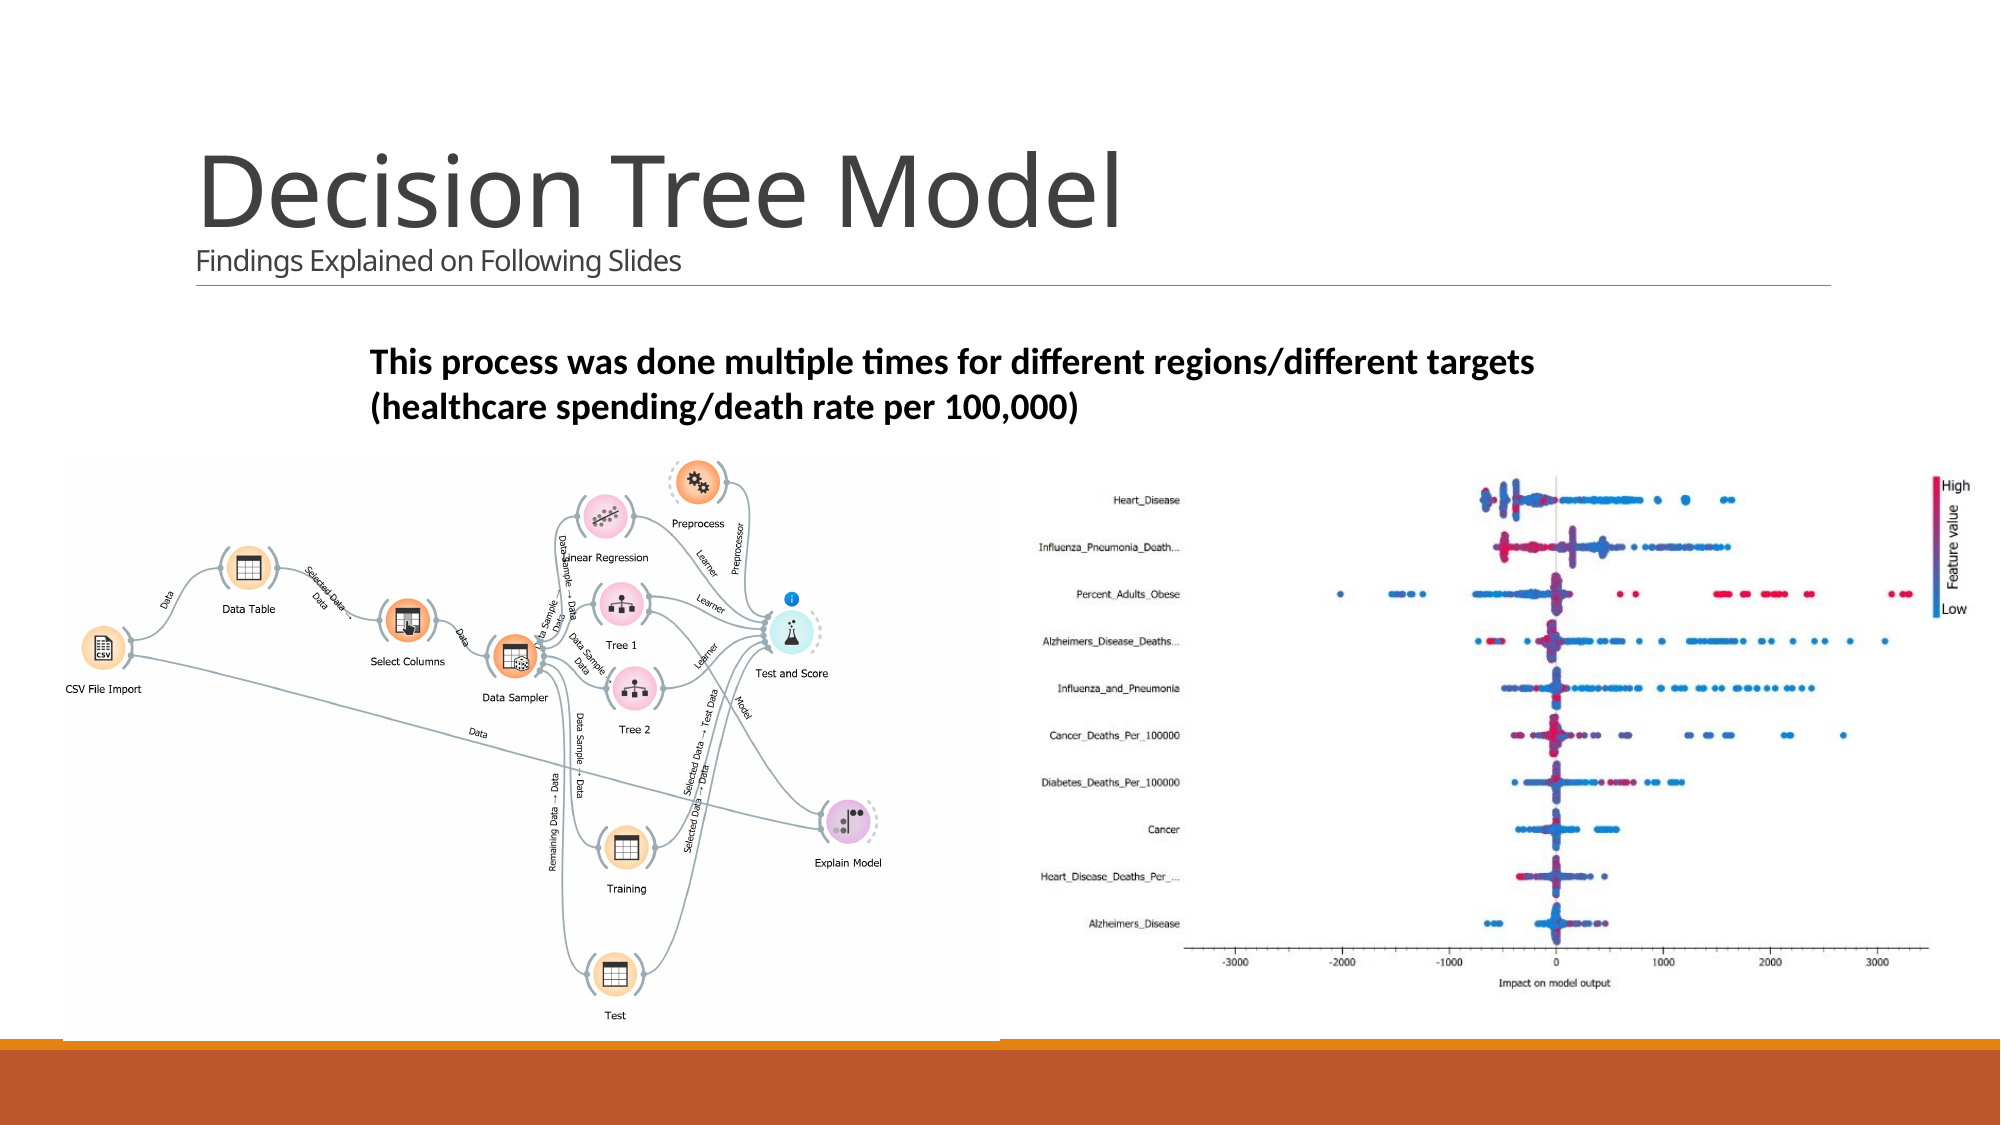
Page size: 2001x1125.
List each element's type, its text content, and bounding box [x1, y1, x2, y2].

picture [1014, 453, 1994, 1014]
title Decision Tree Model Findings Explained on Following Slides [180, 47, 1830, 285]
text_box This process was done multiple times for different regions/different targets (healthcare spending/death rate per 100,000) [354, 329, 1675, 435]
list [63, 458, 1001, 1041]
